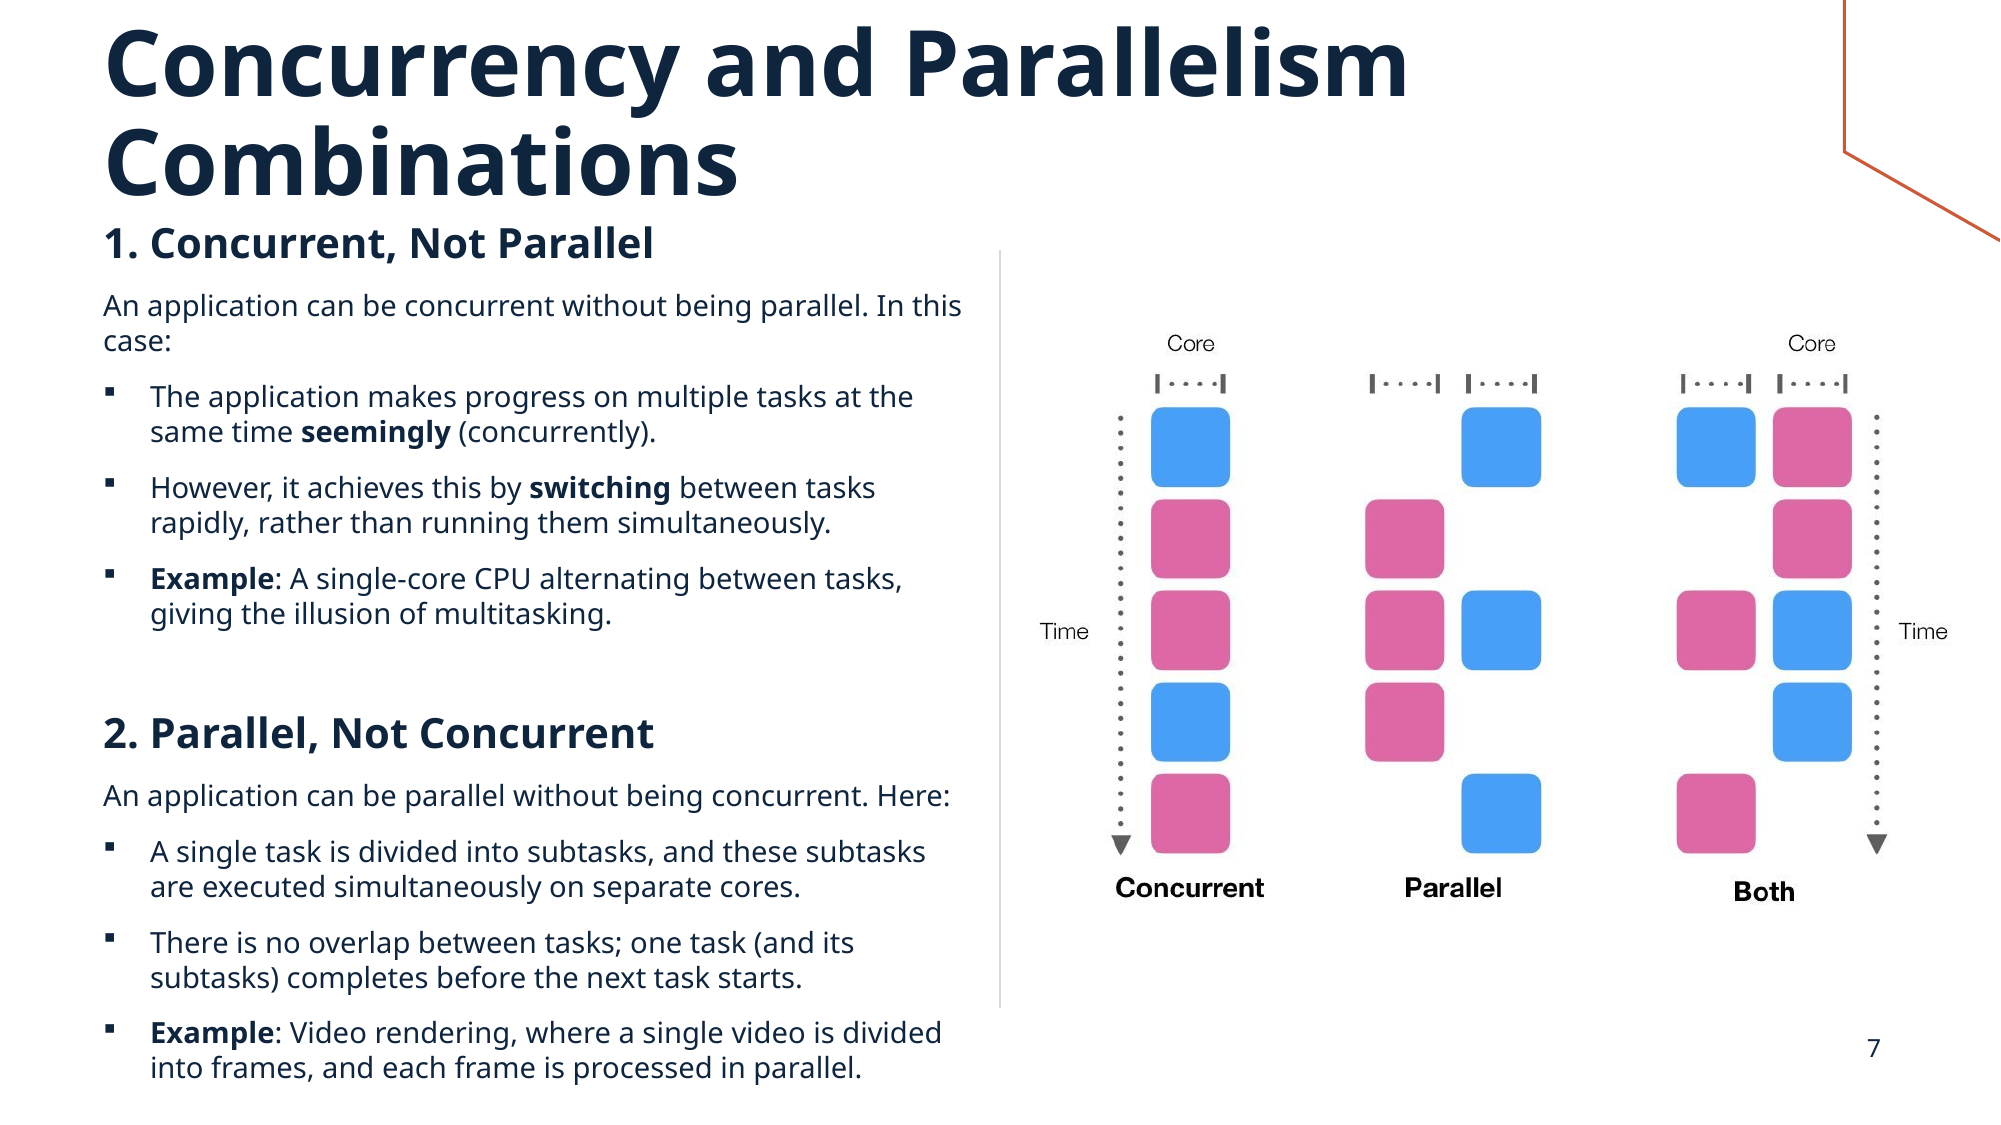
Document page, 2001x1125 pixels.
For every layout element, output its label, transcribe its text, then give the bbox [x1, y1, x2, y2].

text_box [1844, 0, 2000, 241]
list 1. Concurrent, Not Parallel An application can be concurrent without being parallel. In this case: The application makes progress on multiple tasks at the same time seemingly (concurrently). However, it achieves this by switching between tasks rapidly, rather than running them simultaneously. Example: A single-core CPU alternating between tasks, giving the illusion of multitasking. 2. Parallel, Not Concurrent An application can be parallel without being concurrent. Here: A single task is divided into subtasks, and these subtasks are executed simultaneously on separate cores. There is no overlap between tasks; one task (and its subtasks) completes before the next task starts. Example: Video rendering, where a single video is divided into frames, and each frame is processed in parallel. [88, 209, 987, 1084]
title Concurrency and Parallelism Combinations [88, 41, 1762, 191]
slide_number 7 [1836, 1020, 1912, 1080]
picture [1013, 264, 1989, 997]
